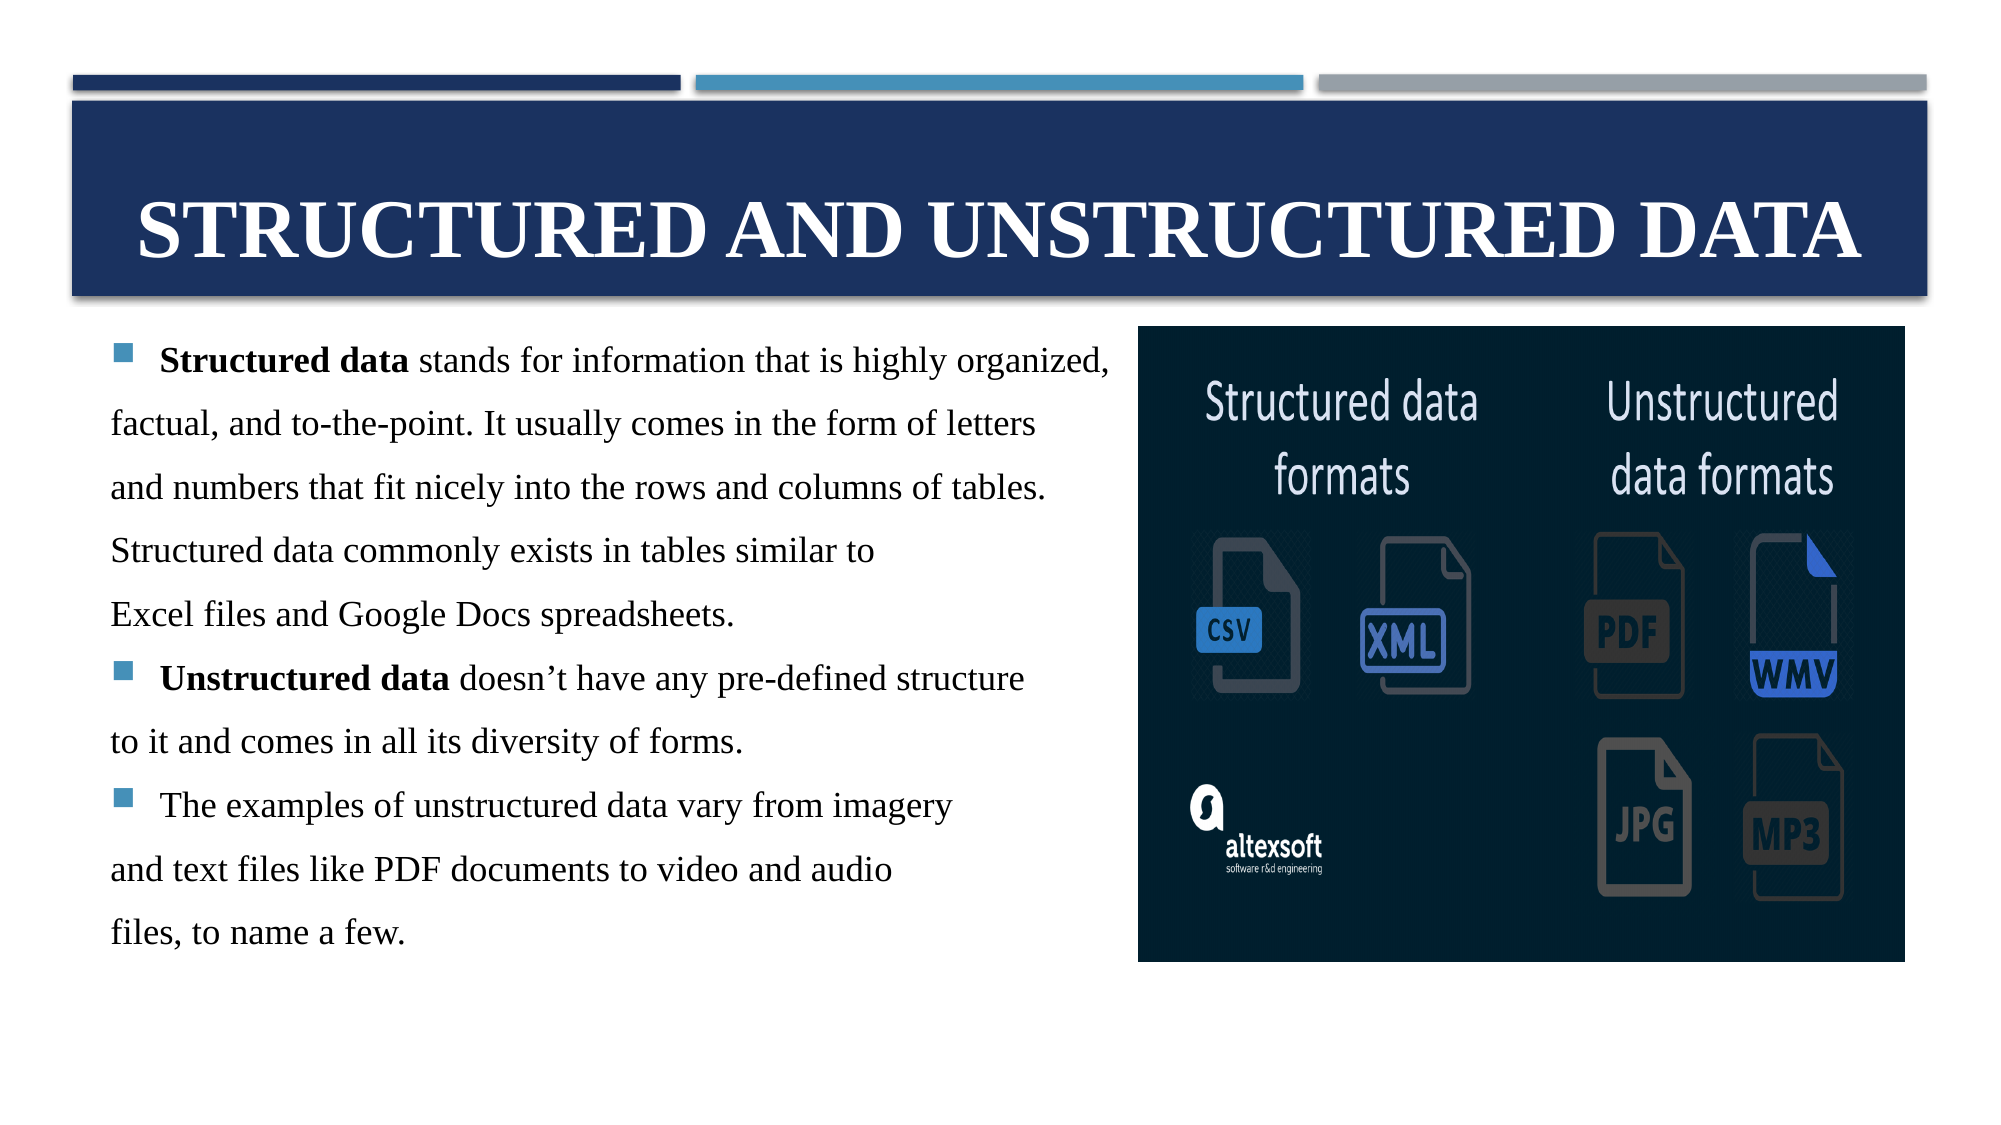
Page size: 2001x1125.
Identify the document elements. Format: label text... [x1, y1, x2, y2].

picture [1138, 325, 1906, 962]
title STRUCTURED AND UNSTRUCTURED DATA [95, 115, 1905, 282]
list Structured data stands for information that is highly organized, factual, and to-the-point. It usually comes in the form of letters and numbers that fit nicely into the rows and columns of tables. Structured data commonly exists in tables similar to Excel files and Google Docs spreadsheets. Unstructured data doesn’t have any pre-defined structure to it and comes in all its diversity of forms. The examples of unstructured data vary from imagery and text files like PDF documents to video and audio files, to name a few. [95, 326, 1135, 962]
